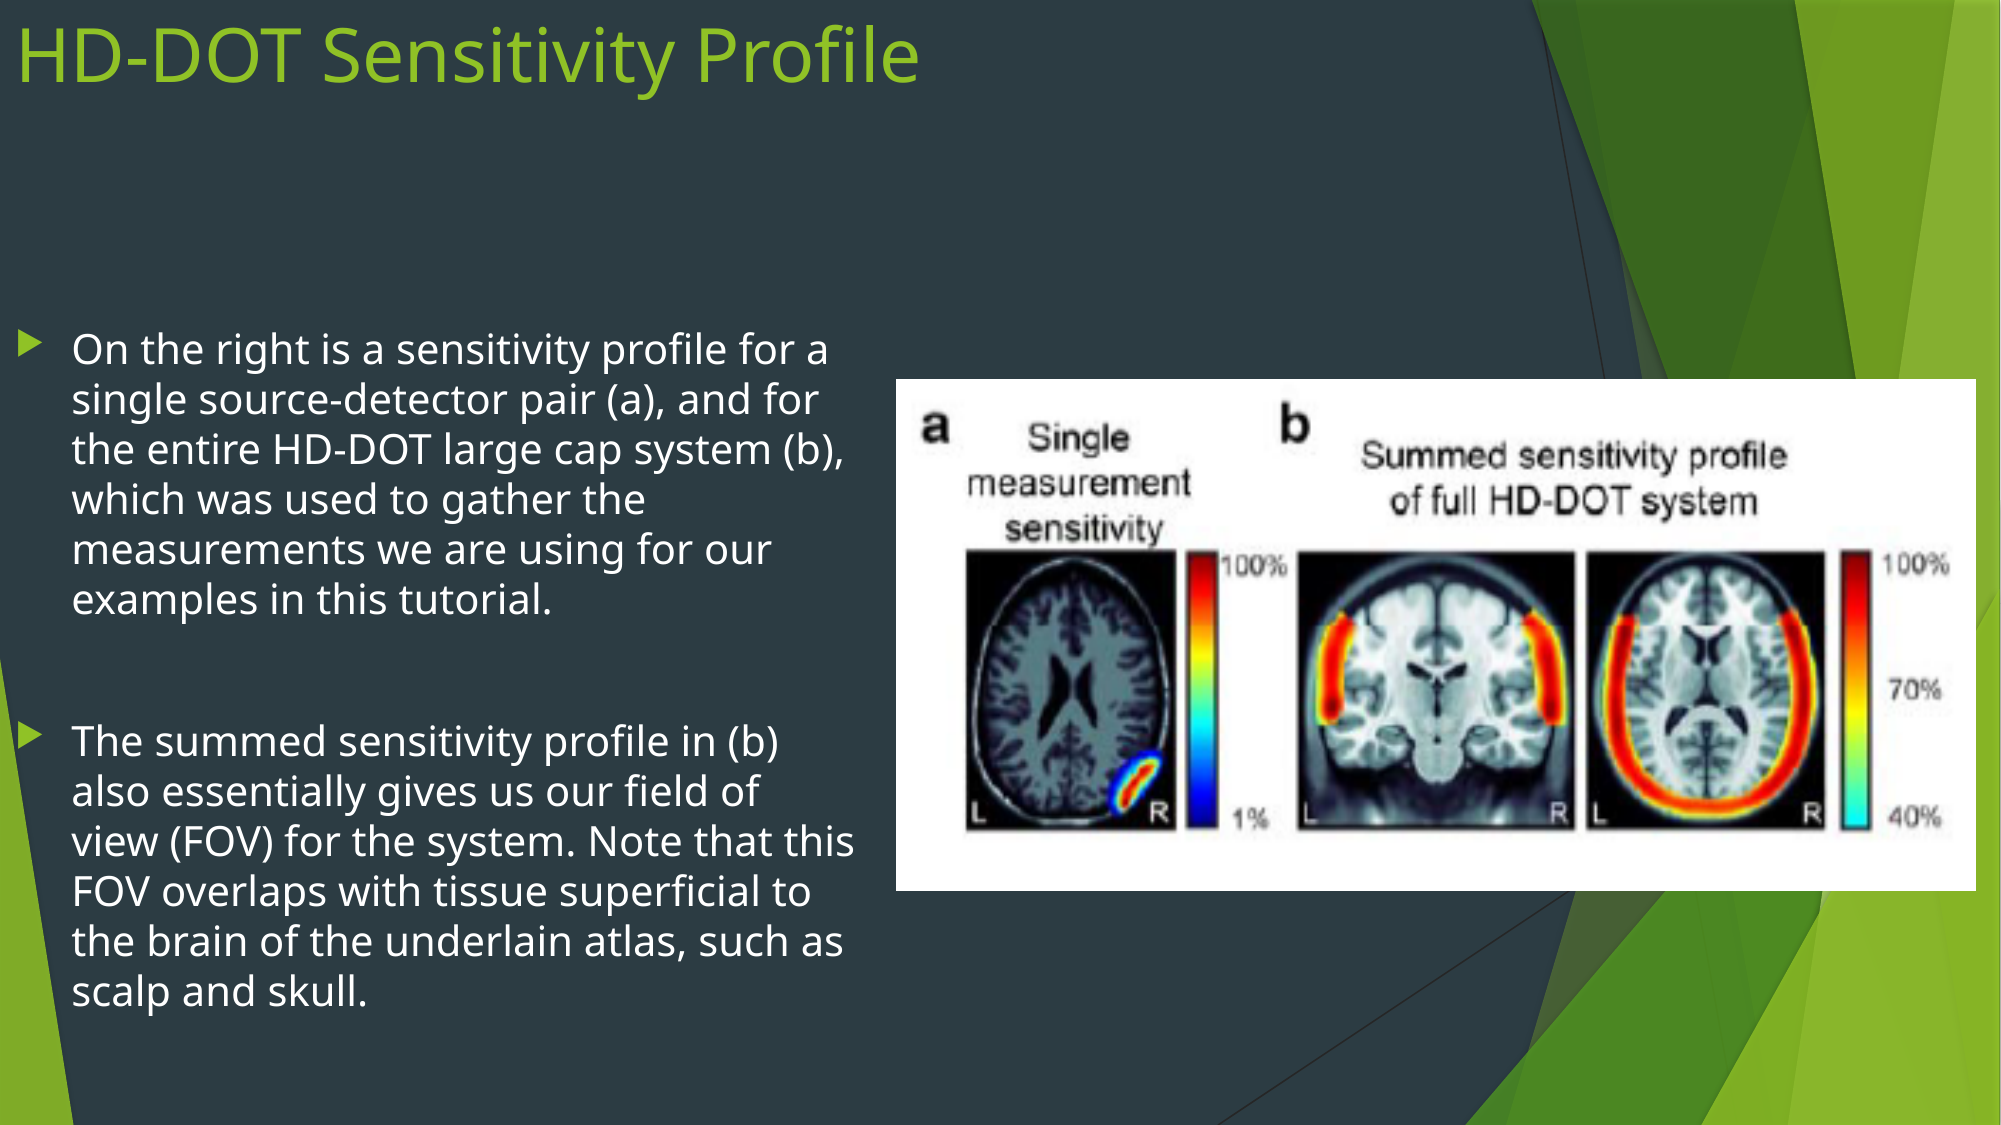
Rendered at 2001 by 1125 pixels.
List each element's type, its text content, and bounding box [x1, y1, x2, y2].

list On the right is a sensitivity profile for a single source-detector pair (a), and for the entire HD-DOT large cap system (b), which was used to gather the measurements we are using for our examples in this tutorial. The summed sensitivity profile in (b) also essentially gives us our field of view (FOV) for the system. Note that this FOV overlaps with tissue superficial to the brain of the underlain atlas, such as scalp and skull. [0, 314, 873, 1046]
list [895, 378, 1977, 892]
title HD-DOT Sensitivity Profile [0, 0, 1411, 217]
